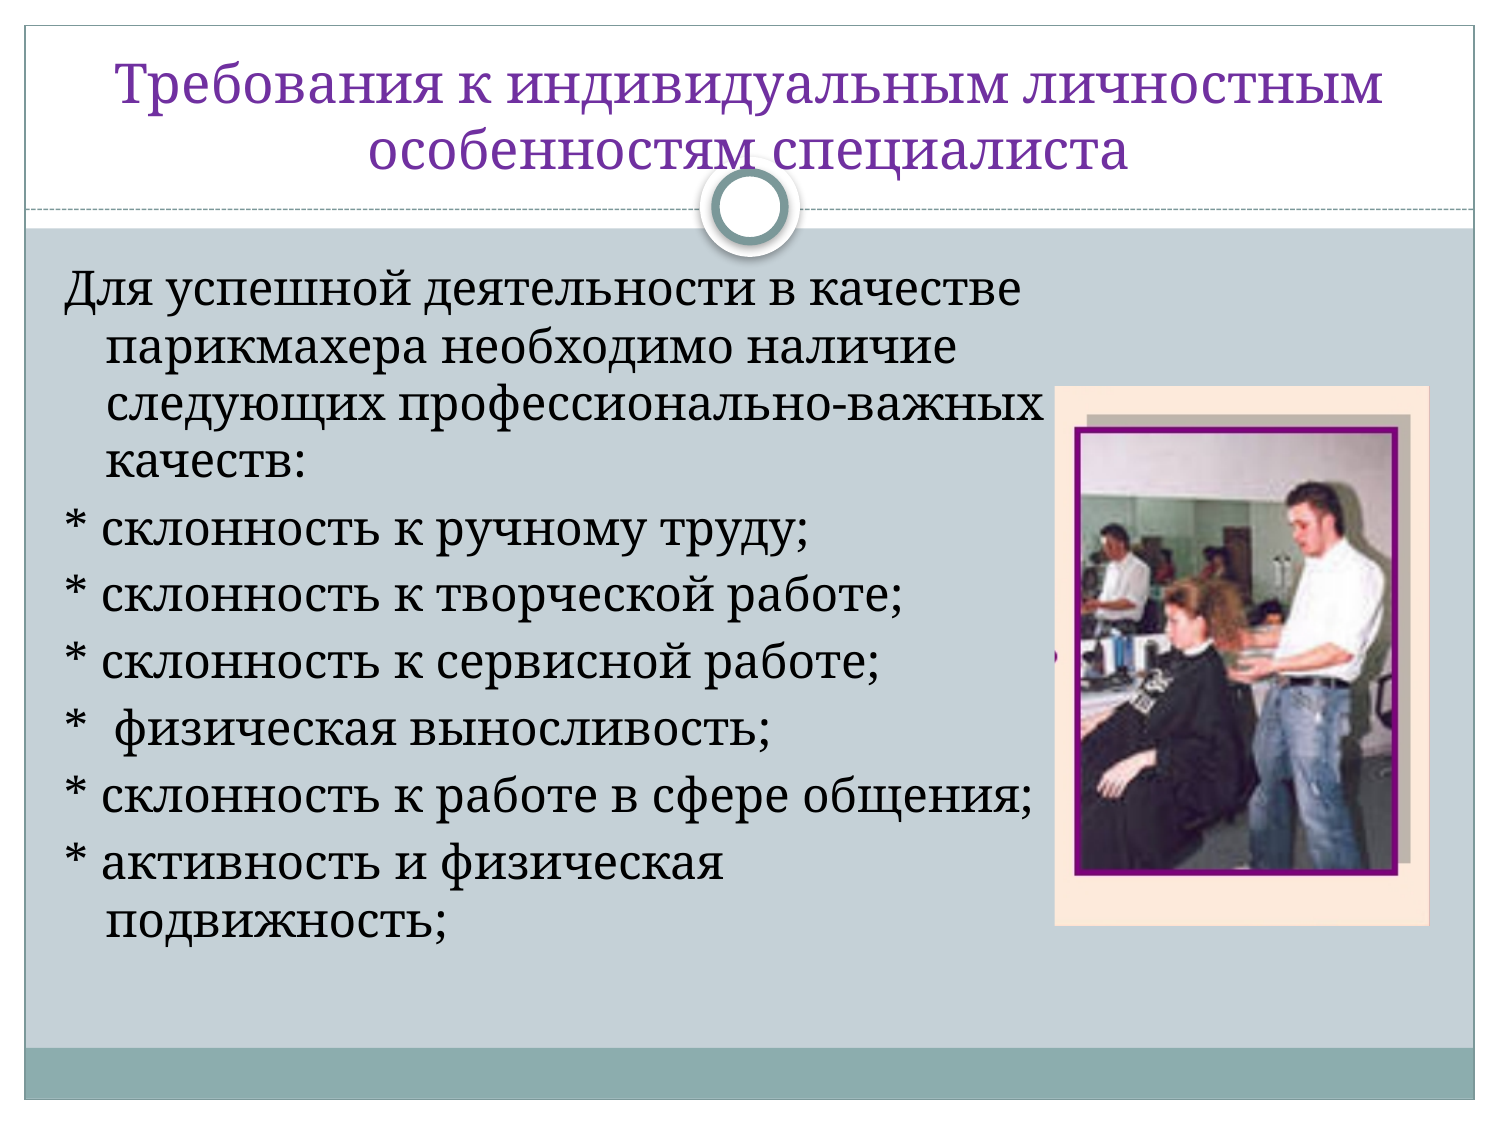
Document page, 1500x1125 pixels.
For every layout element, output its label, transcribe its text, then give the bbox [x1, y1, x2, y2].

picture [1054, 386, 1430, 926]
title Требования к индивидуальным личностным особенностям специалиста [49, 37, 1450, 188]
list Для успешной деятельности в качестве парикмахера необходимо наличие следующих профессионально-важных качеств: * склонность к ручному труду; * склонность к творческой работе; * склонность к сервисной работе; * физическая выносливость; * склонность к работе в сфере общения; * активность и физическая подвижность; [49, 250, 1067, 1001]
